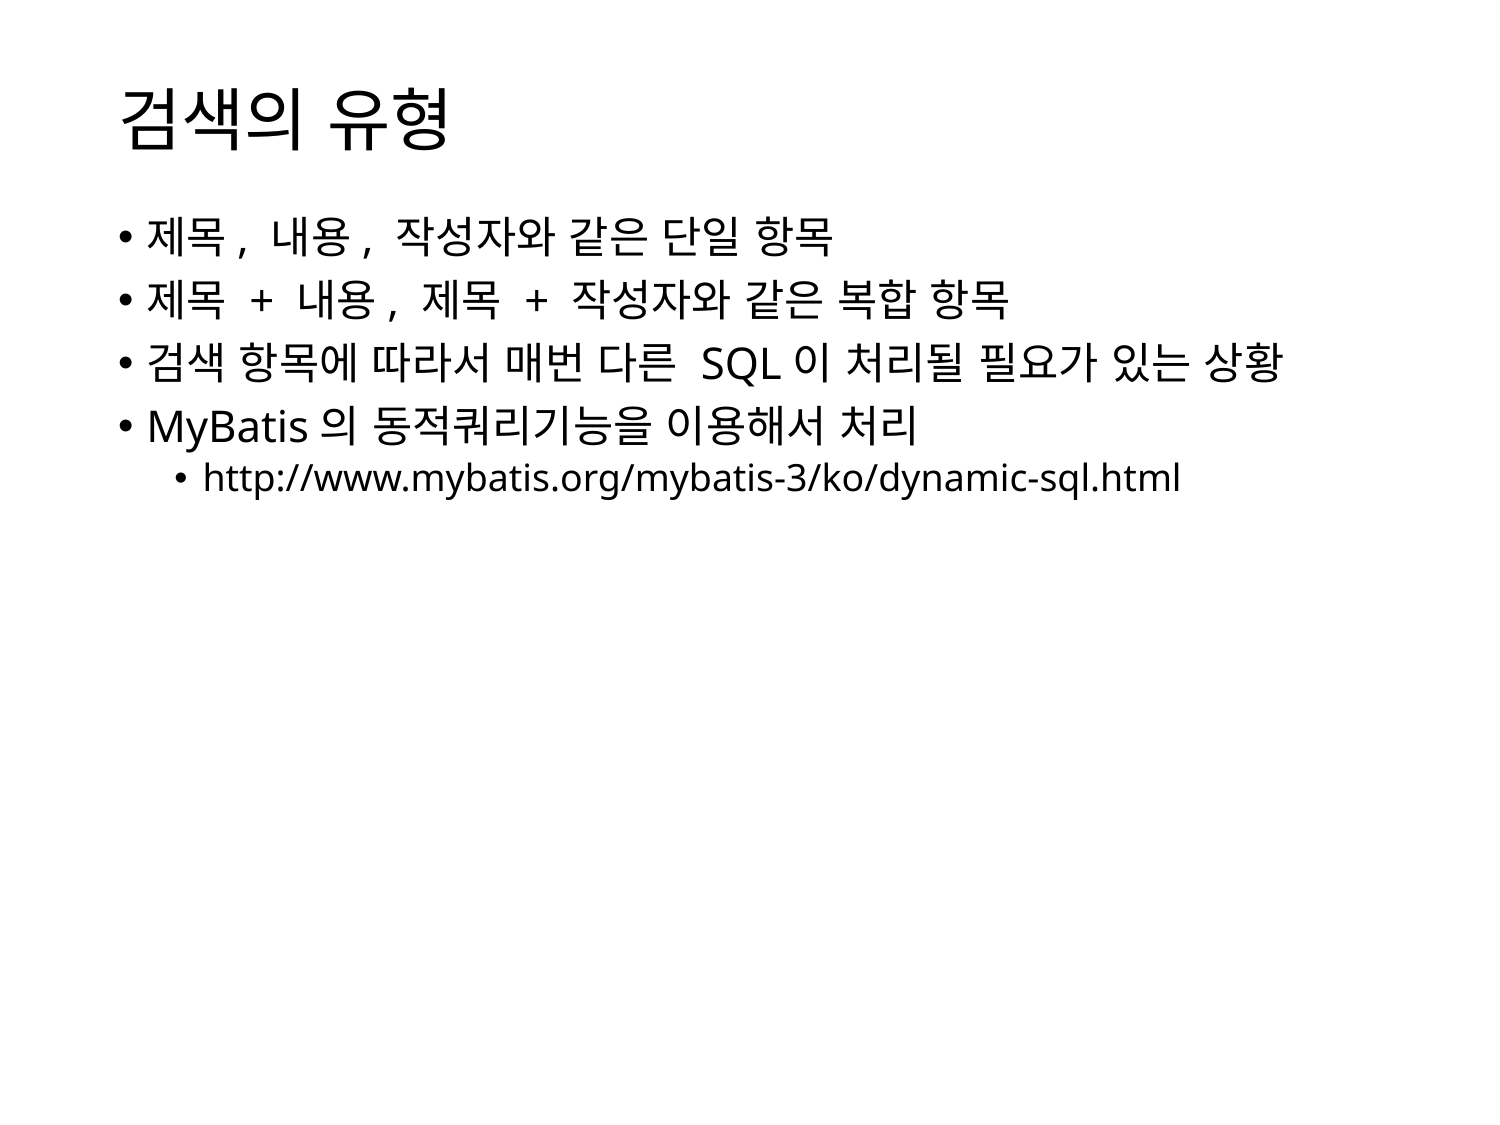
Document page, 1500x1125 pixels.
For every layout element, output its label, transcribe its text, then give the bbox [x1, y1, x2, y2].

list 제목, 내용, 작성자와 같은 단일 항목 제목 + 내용, 제목 + 작성자와 같은 복합 항목 검색 항목에 따라서 매번 다른 SQL이 처리될 필요가 있는 상황 MyBatis의 동적쿼리기능을 이용해서 처리 http://www.mybatis.org/mybatis-3/ko/dynamic-sql.html [103, 208, 1397, 1014]
title 검색의 유형 [103, 59, 1397, 188]
